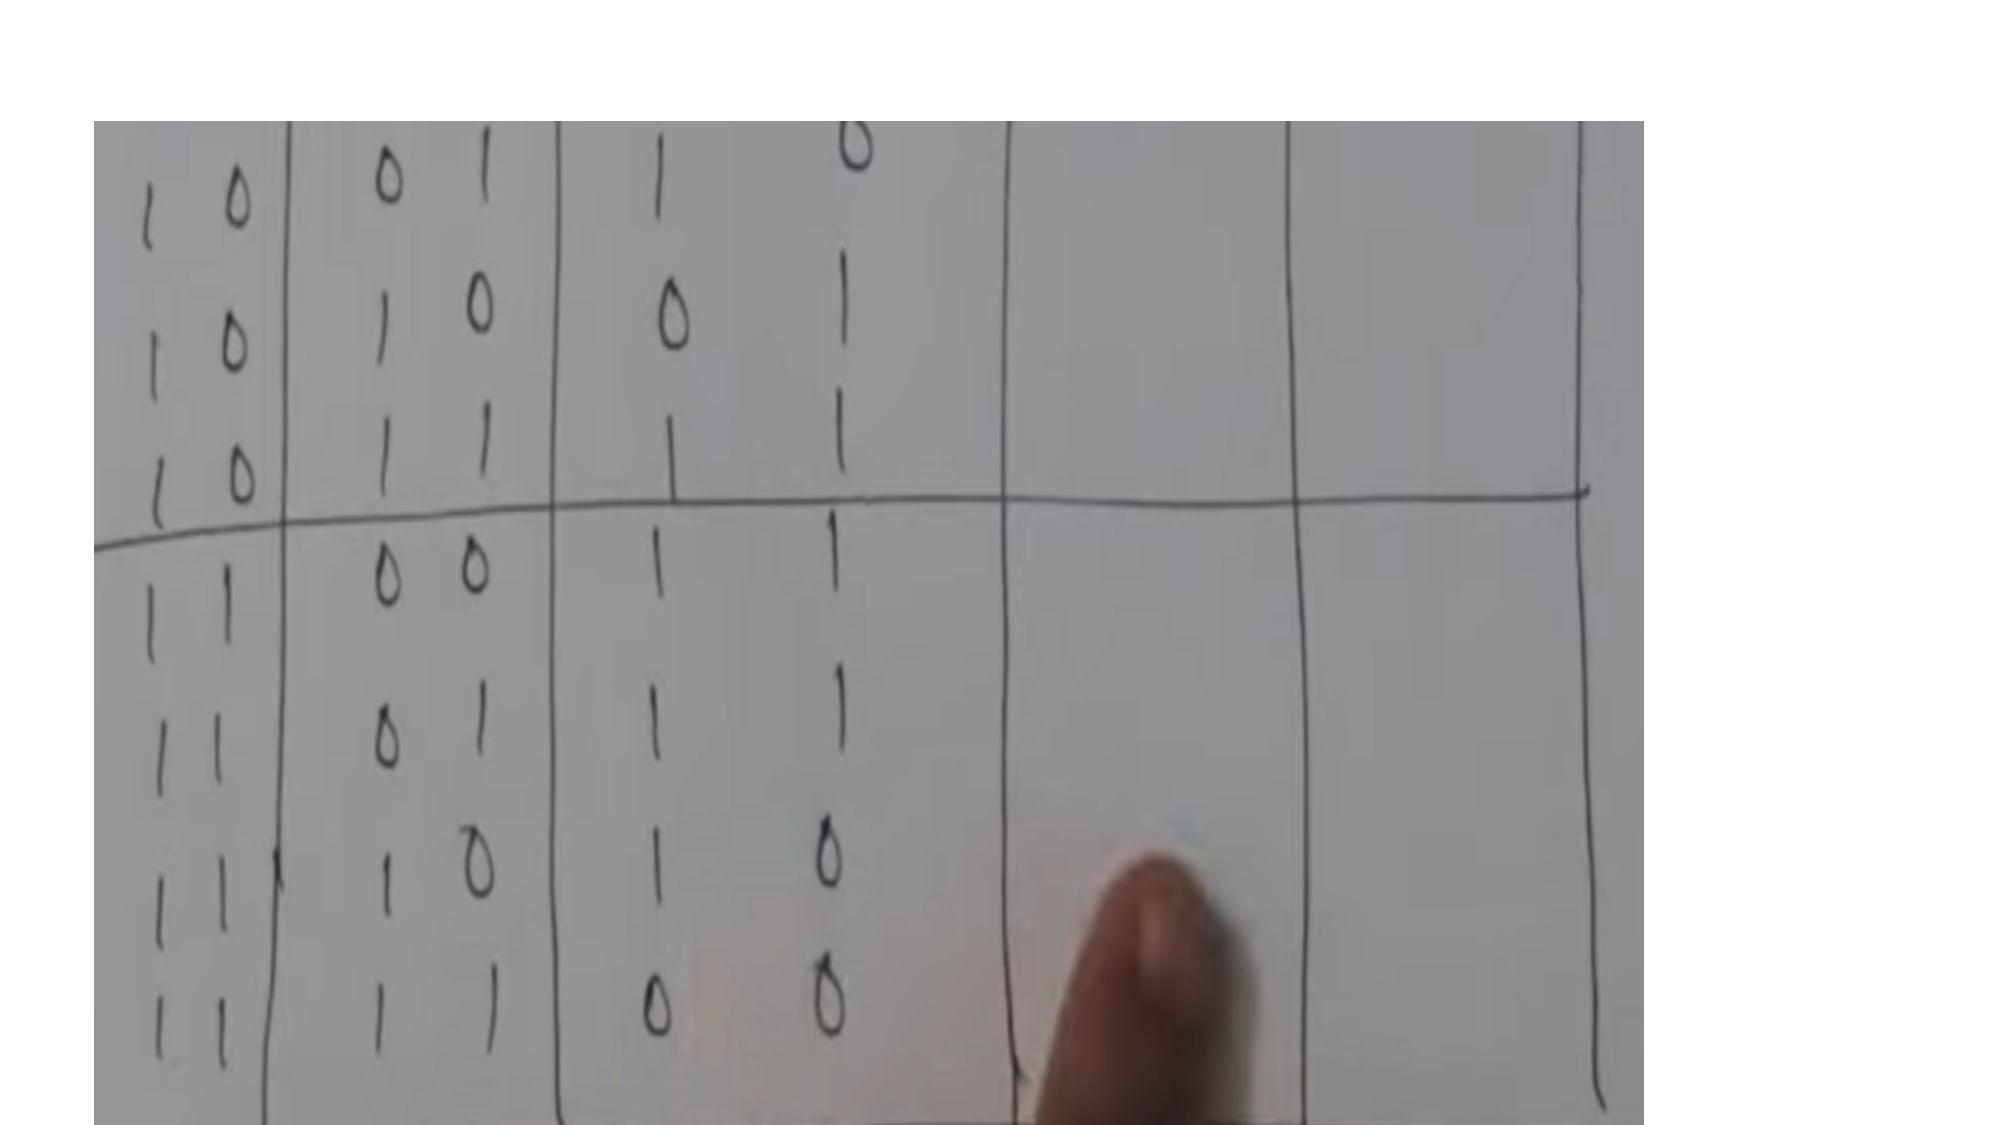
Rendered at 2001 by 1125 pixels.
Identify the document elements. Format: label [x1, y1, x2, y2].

picture [94, 121, 1644, 1125]
